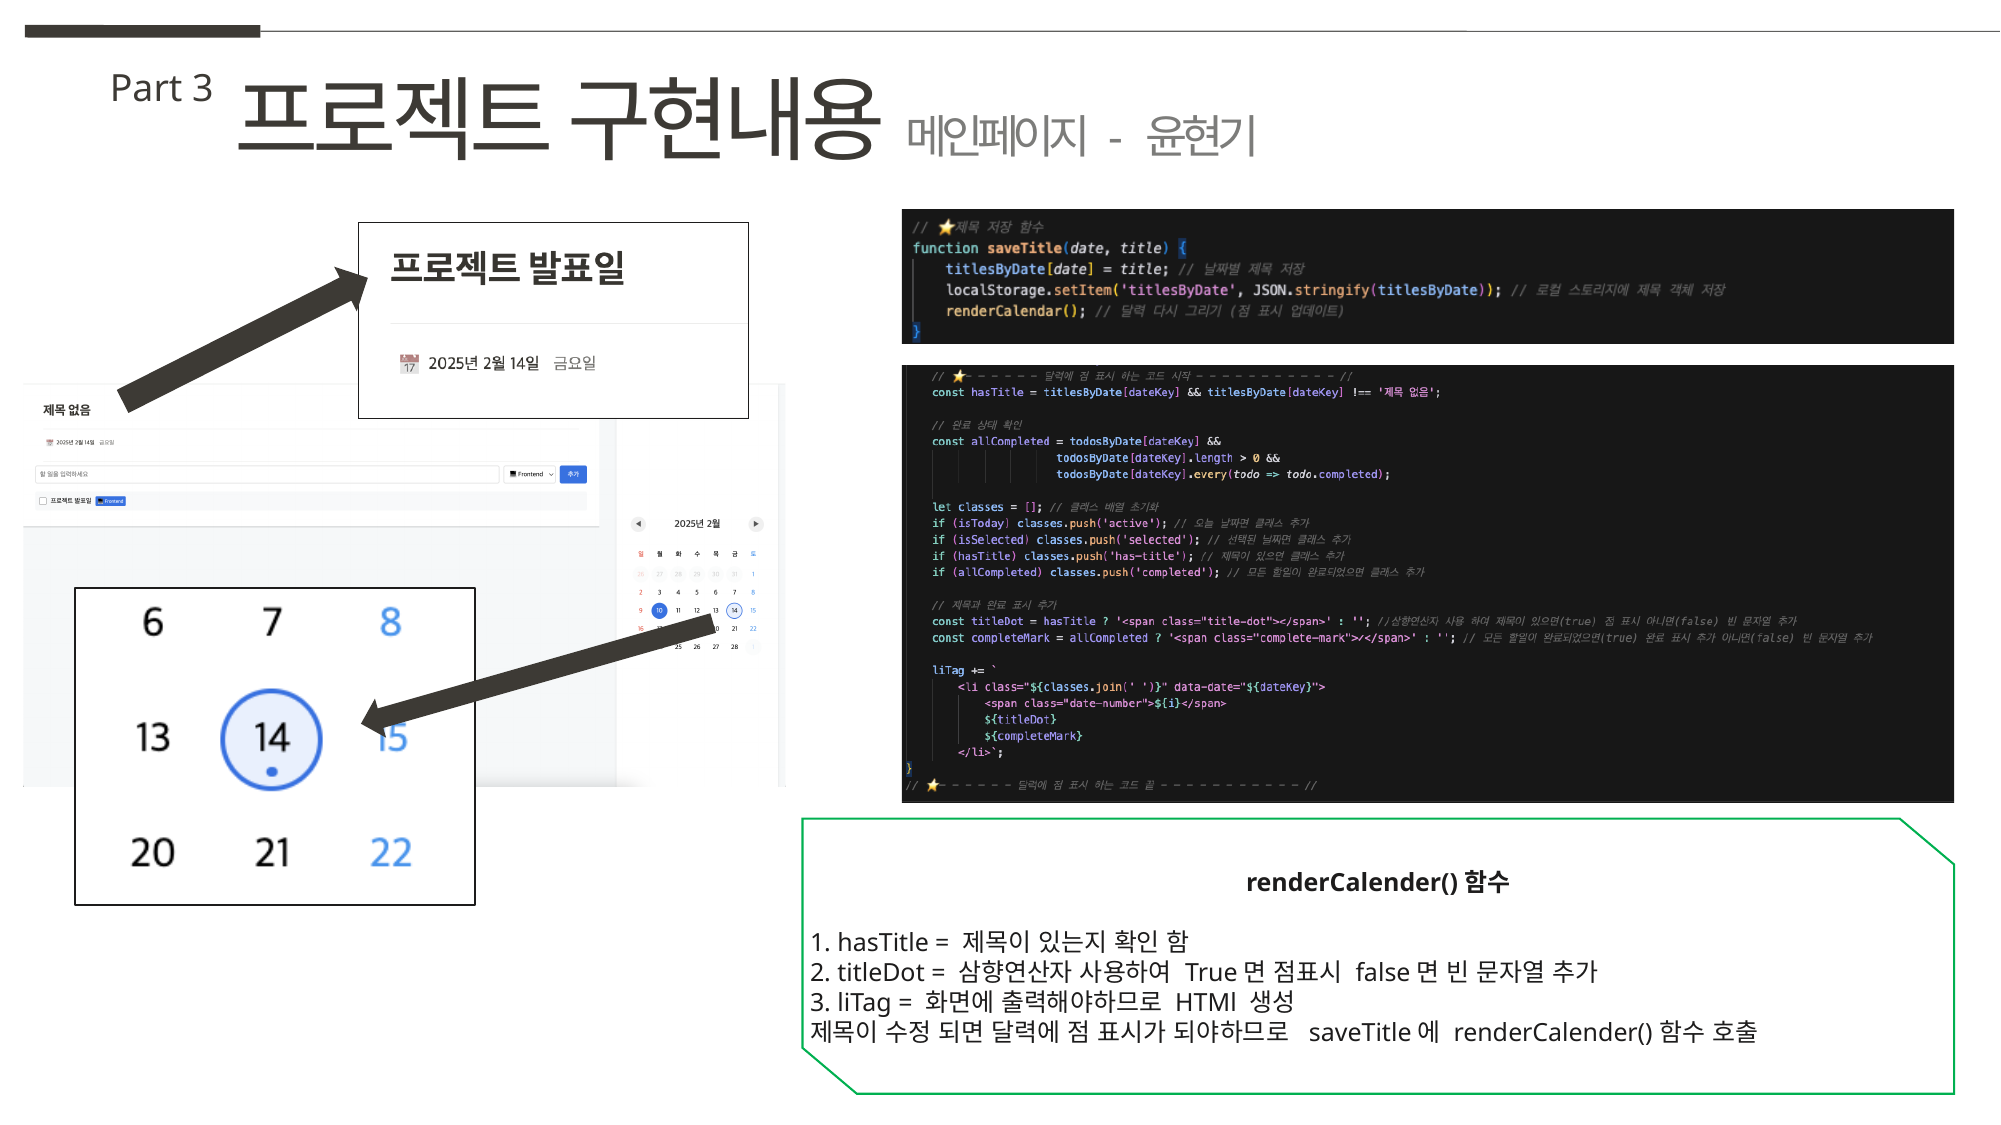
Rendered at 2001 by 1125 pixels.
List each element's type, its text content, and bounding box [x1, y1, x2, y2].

text_box [132, 266, 358, 382]
text_box Part 3 [102, 56, 222, 117]
picture [23, 222, 786, 905]
text_box 프로젝트 구현내용 메인페이지 - 윤현기 [227, 54, 1267, 179]
picture [901, 209, 1955, 344]
text_box renderCalender()함수 1. hasTitle = 제목이 있는지 확인 함 2. titleDot = 삼향연산자 사용하여 True면 점표시 false면 빈 문자열 추가 3. liTag = 화면에 출력해야하므로 HTMl 생성 제목이 수정 되면 달력에 점 표시가 되야하므로 saveTitle에 renderCalender()함수 호출 [802, 818, 1955, 1094]
picture [901, 365, 1955, 803]
